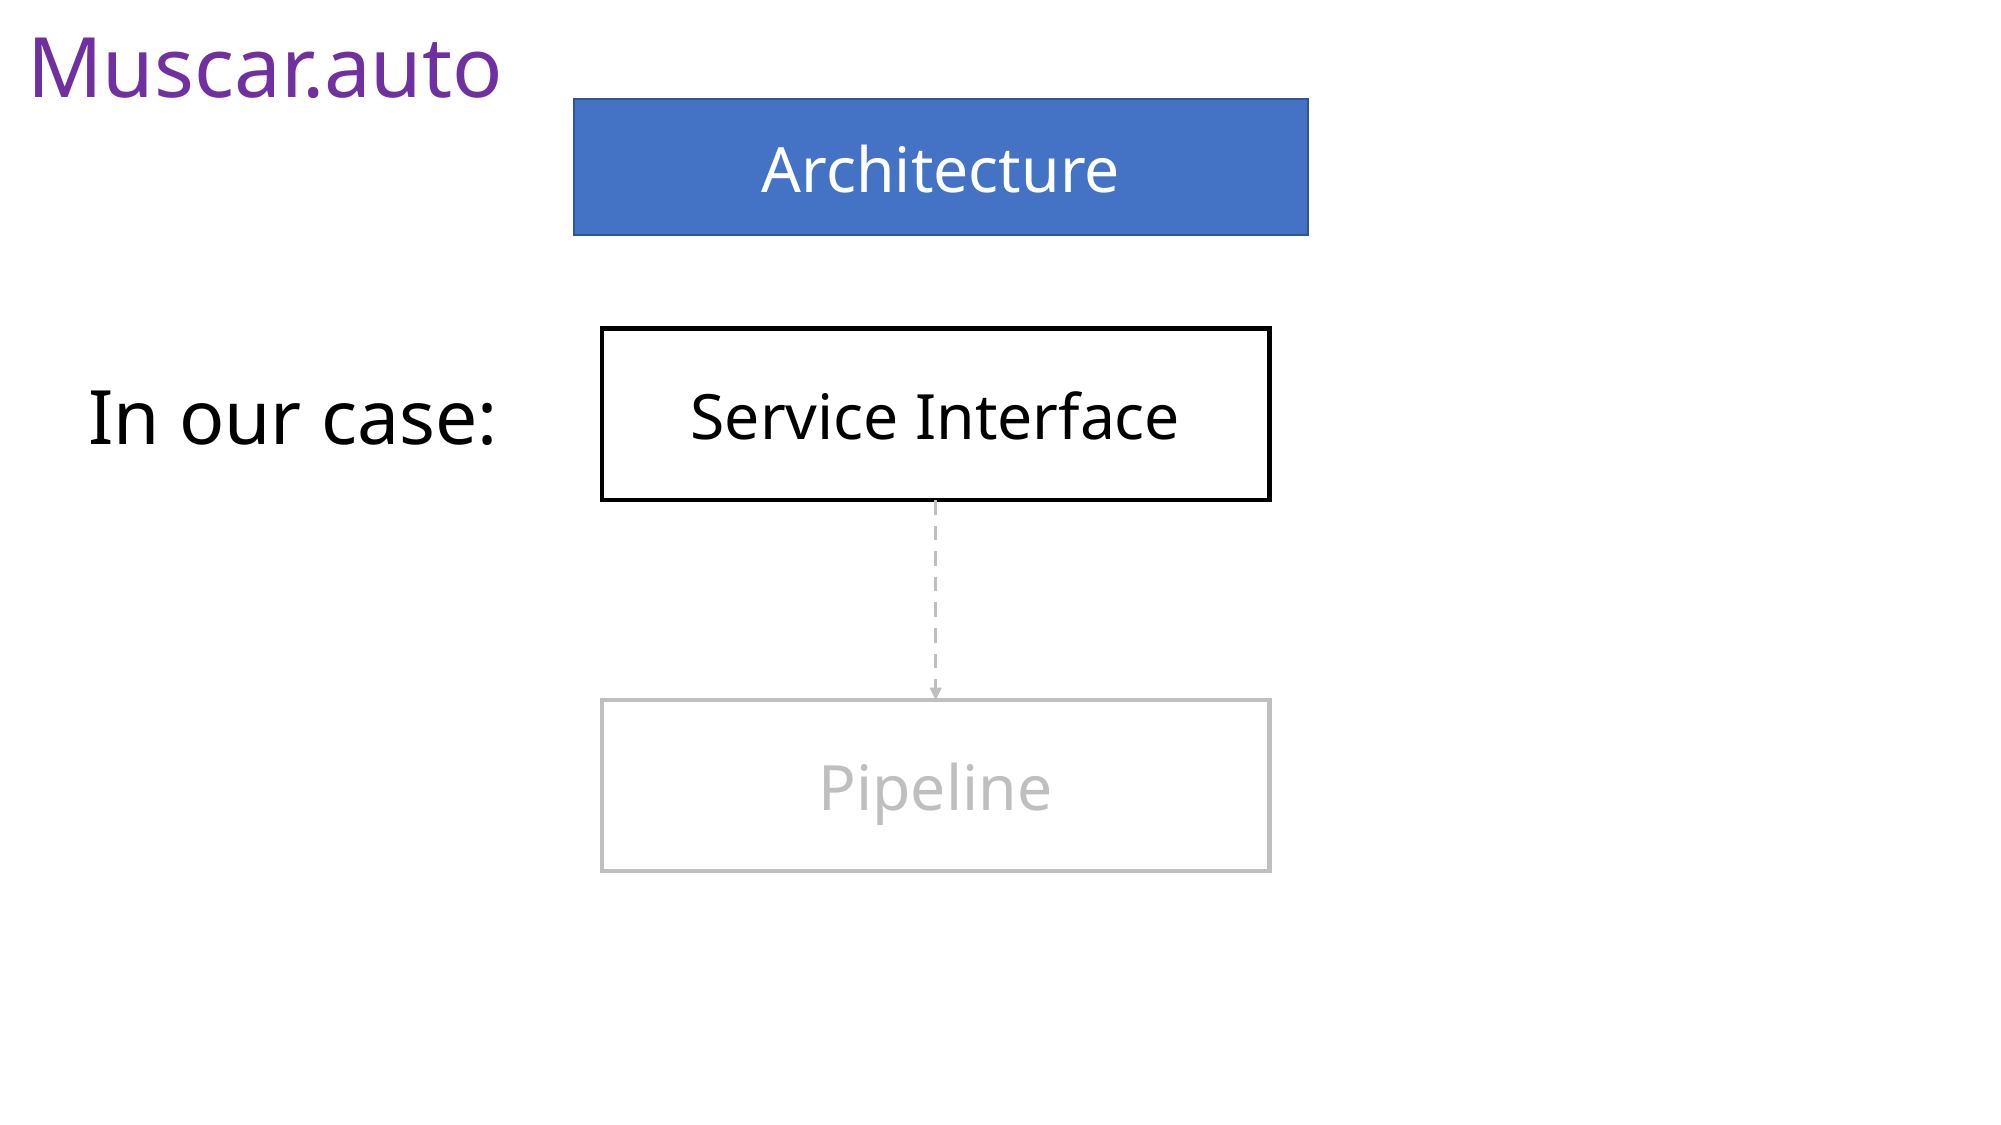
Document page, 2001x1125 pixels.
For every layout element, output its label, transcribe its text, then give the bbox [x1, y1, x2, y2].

text_box Architecture [573, 98, 1309, 236]
text_box Service Interface [601, 328, 1271, 501]
text_box Muscar.auto [12, 12, 853, 129]
text_box Pipeline [601, 699, 1271, 872]
text_box In our case: [73, 317, 574, 468]
